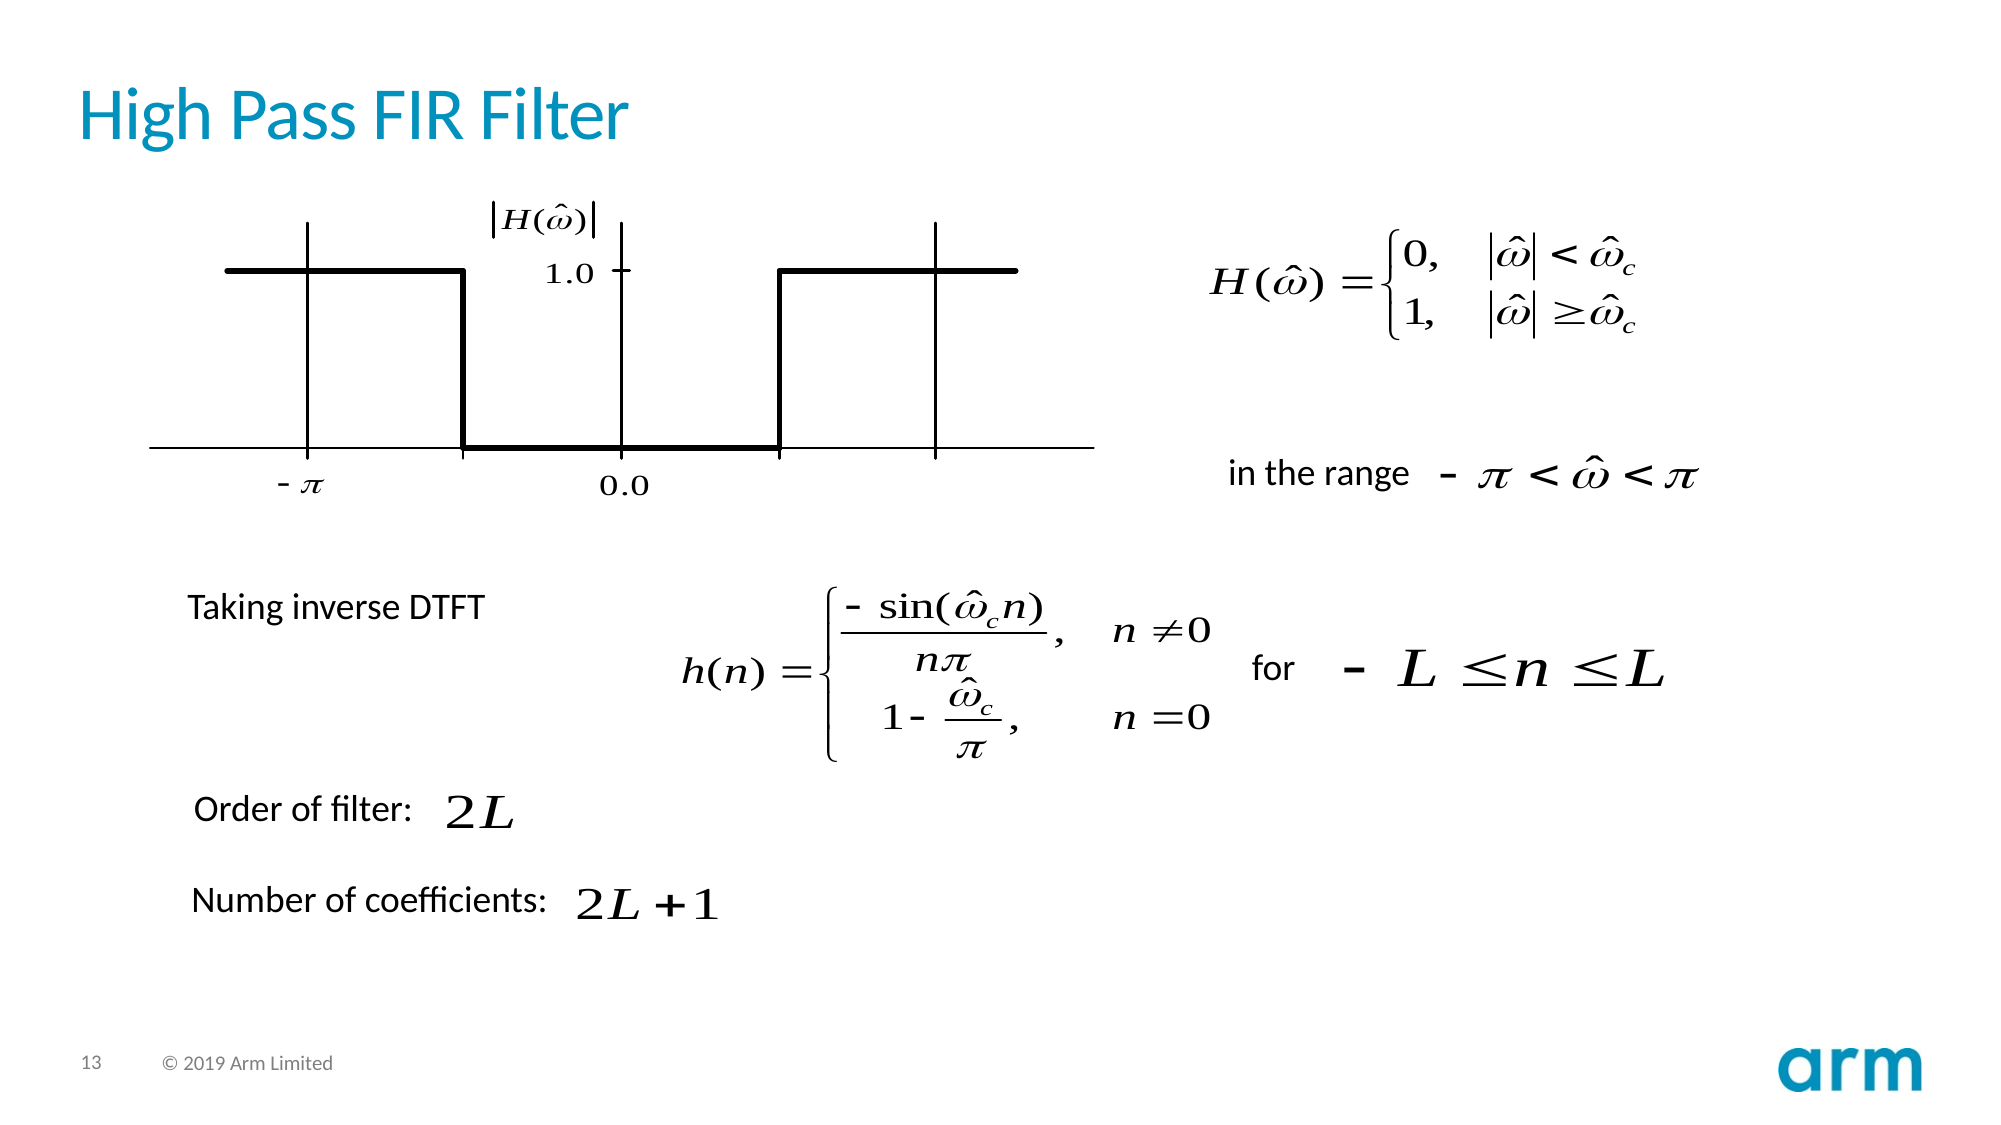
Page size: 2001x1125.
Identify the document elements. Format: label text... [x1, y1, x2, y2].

text_box for [1237, 635, 1311, 696]
picture [1788, 1056, 1812, 1083]
text_box Taking inverse DTFT [172, 574, 501, 635]
picture [149, 199, 1158, 507]
picture [1778, 1048, 1794, 1067]
text_box Order of filter: [179, 776, 429, 836]
picture [1778, 1072, 1794, 1092]
picture [1803, 1048, 1922, 1092]
picture [1889, 1048, 1903, 1053]
title High Pass FIR Filter [78, 78, 1922, 186]
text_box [673, 578, 1222, 771]
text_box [1430, 445, 1714, 499]
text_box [1200, 220, 1652, 350]
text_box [1331, 635, 1682, 701]
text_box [565, 877, 728, 928]
text_box Number of coefficients: [176, 867, 564, 927]
text_box in the range [1213, 440, 1426, 501]
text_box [434, 783, 527, 837]
picture [1911, 1048, 1922, 1062]
